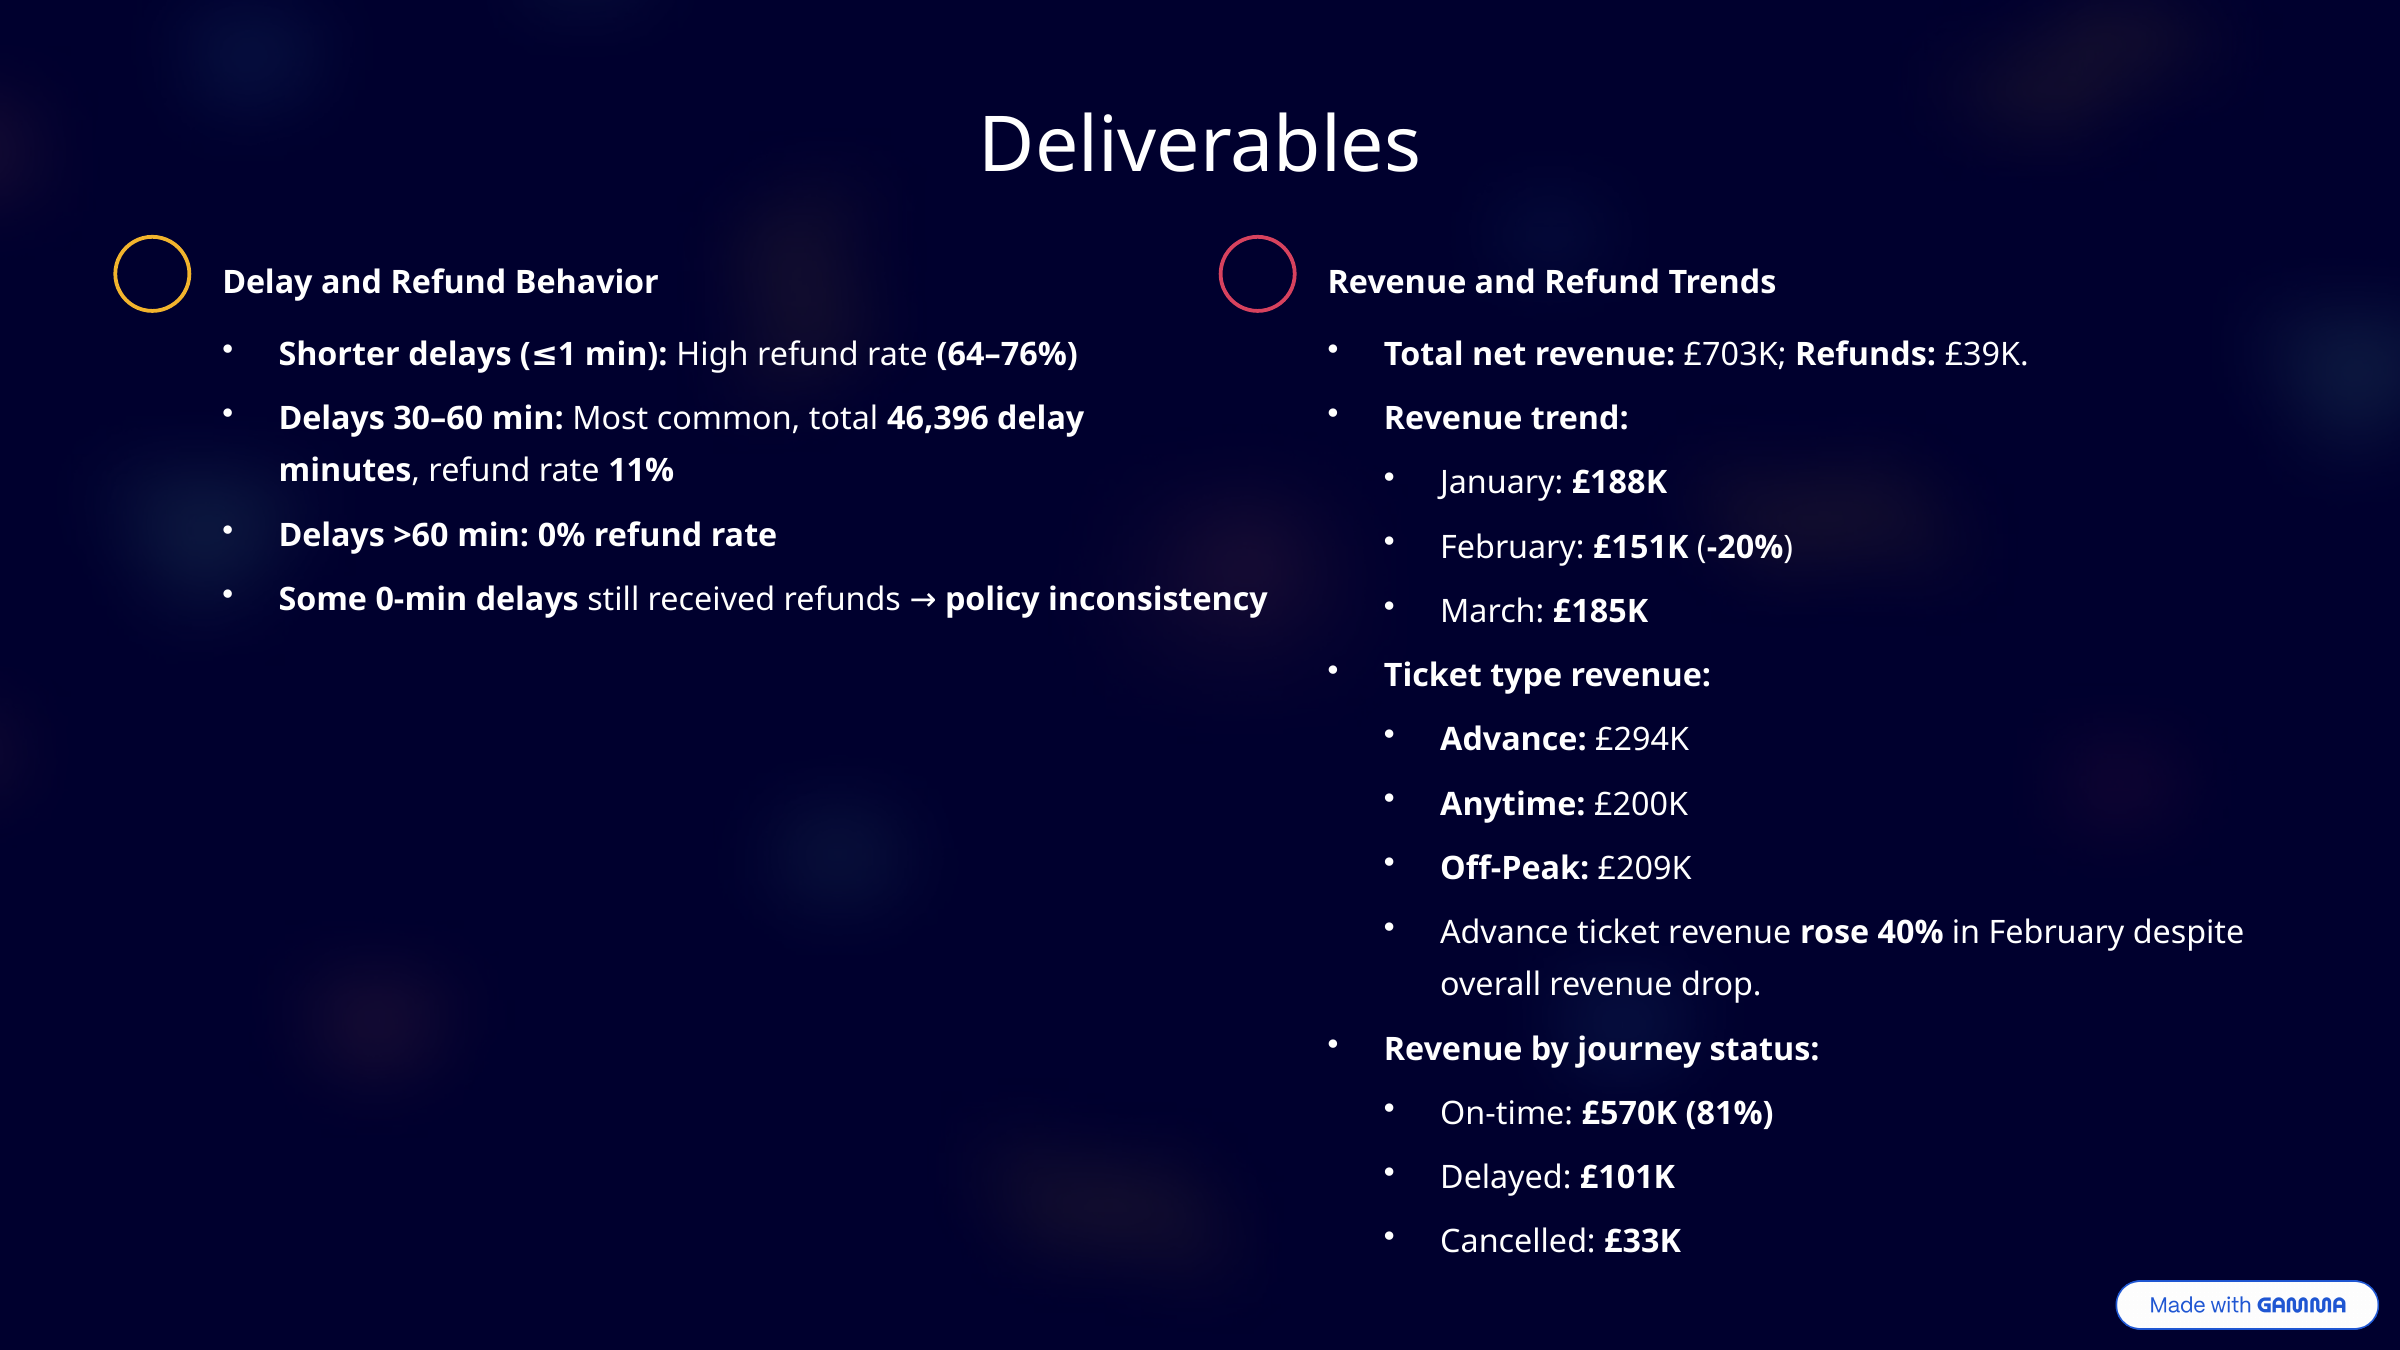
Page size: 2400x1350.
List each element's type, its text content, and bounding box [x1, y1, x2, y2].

text_box Ticket type revenue: [1327, 640, 2285, 694]
text_box Revenue trend: [1327, 384, 2285, 437]
text_box February: £151K (-20%) [1327, 512, 2285, 566]
text_box Delayed: £101K [1327, 1142, 2285, 1196]
text_box Deliverables [812, 90, 1588, 188]
text_box Advance ticket revenue rose 40% in February despite overall revenue drop. [1327, 897, 2285, 1003]
text_box Advance: £294K [1327, 705, 2285, 758]
text_box March: £185K [1327, 576, 2285, 630]
text_box [115, 236, 190, 311]
text_box Revenue and Refund Trends [1327, 247, 2285, 301]
text_box Delay and Refund Behavior [222, 247, 1180, 301]
text_box Off-Peak: £209K [1327, 833, 2285, 887]
text_box Some 0-min delays still received refunds → policy inconsistency [222, 565, 1180, 618]
text_box January: £188K [1327, 448, 2285, 501]
text_box Cancelled: £33K [1327, 1207, 2285, 1260]
text_box On-time: £570K (81%) [1327, 1078, 2285, 1132]
text_box Shorter delays (≤1 min): High refund rate (64–76%) [222, 319, 1180, 373]
text_box Revenue by journey status: [1327, 1014, 2285, 1068]
picture [2106, 1271, 2389, 1339]
text_box Total net revenue: £703K; Refunds: £39K. [1327, 319, 2285, 373]
text_box Anytime: £200K [1327, 769, 2285, 822]
text_box [1220, 236, 1295, 311]
text_box Delays 30–60 min: Most common, total 46,396 delay minutes, refund rate 11% [222, 384, 1180, 490]
text_box Delays >60 min: 0% refund rate [222, 500, 1180, 554]
